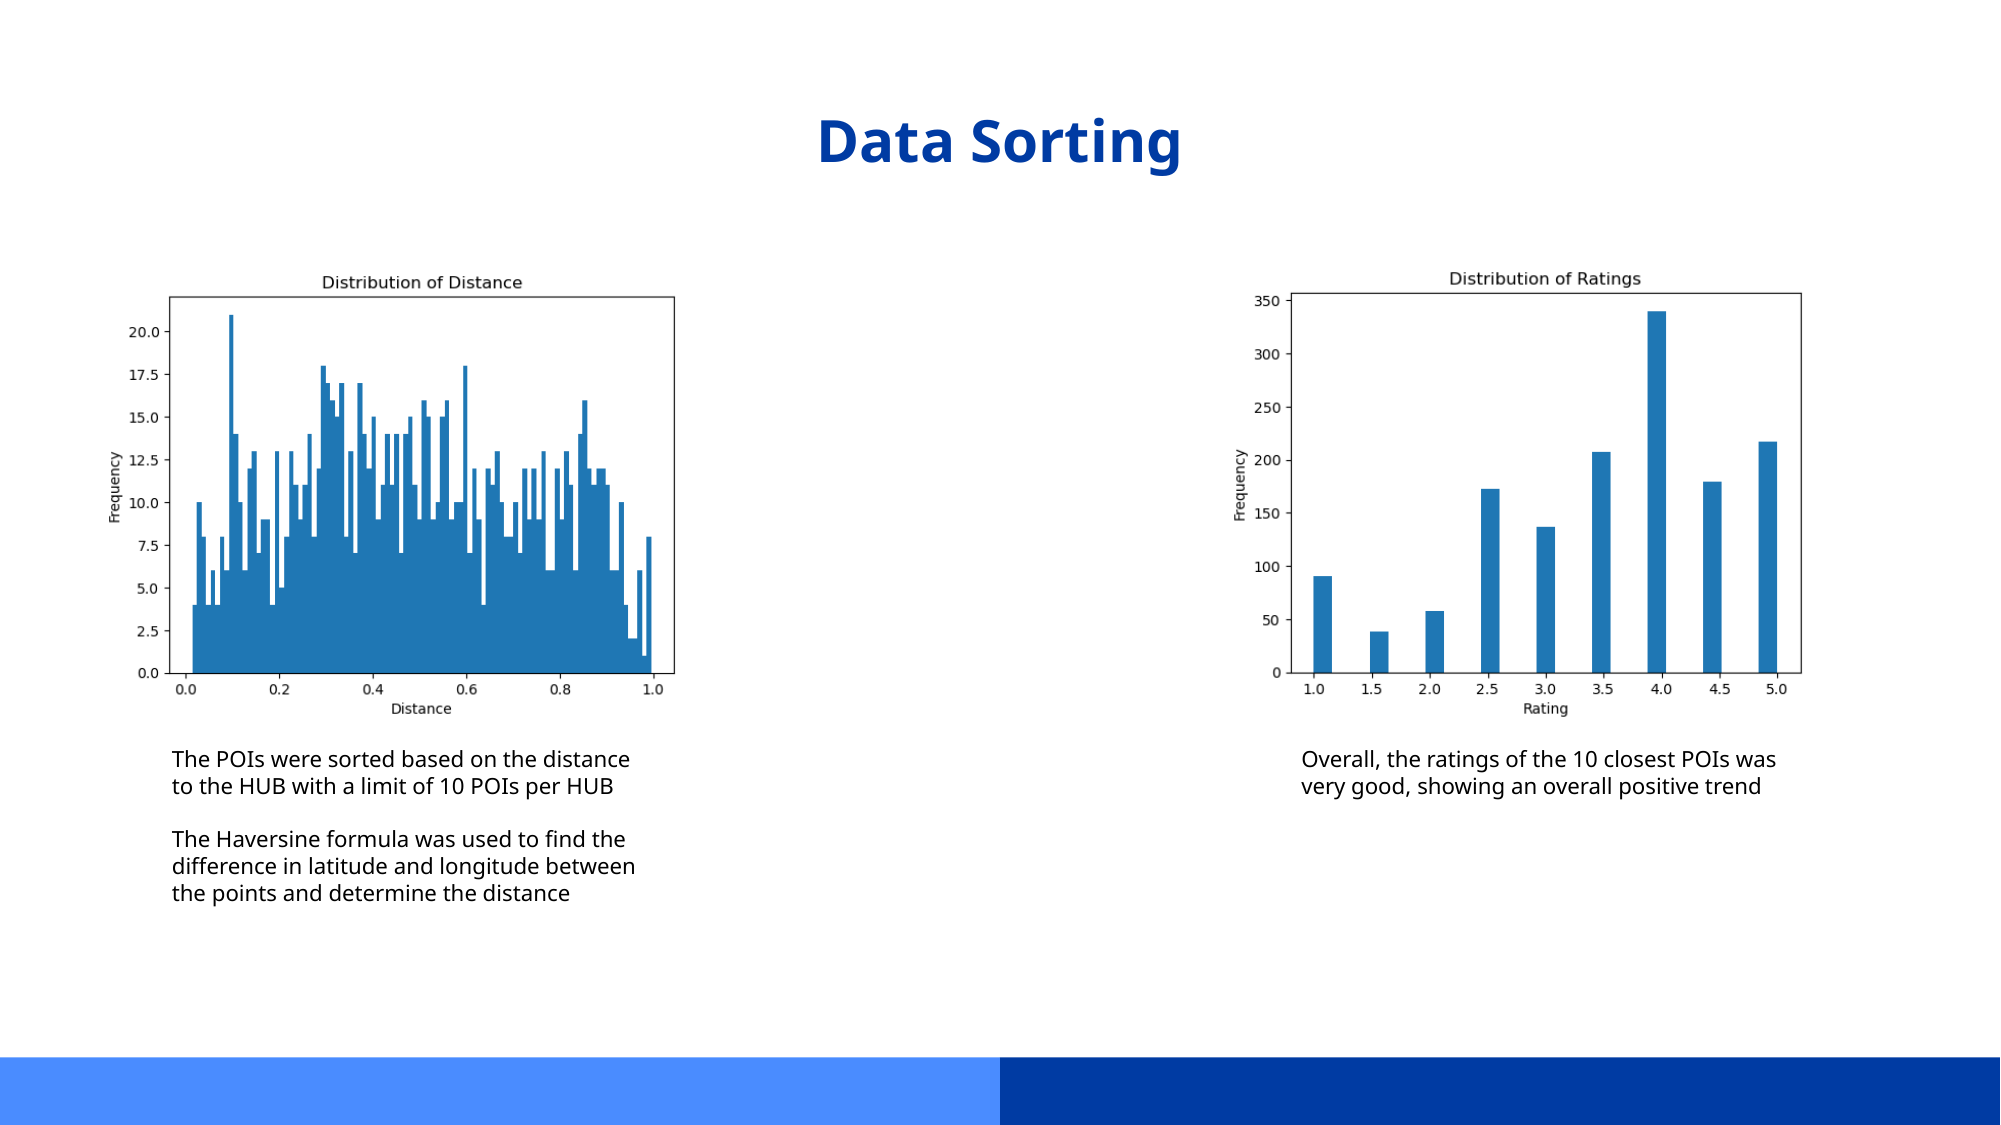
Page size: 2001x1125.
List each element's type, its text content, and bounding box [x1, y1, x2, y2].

text_box Overall, the ratings of the 10 closest POIs was very good, showing an overall positive trend [1286, 738, 1803, 860]
picture [97, 266, 684, 727]
title Data Sorting [157, 83, 1843, 209]
picture [1223, 262, 1810, 727]
text_box The POIs were sorted based on the distance to the HUB with a limit of 10 POIs per HUB The Haversine formula was used to find the difference in latitude and longitude between the points and determine the distance [157, 738, 673, 913]
